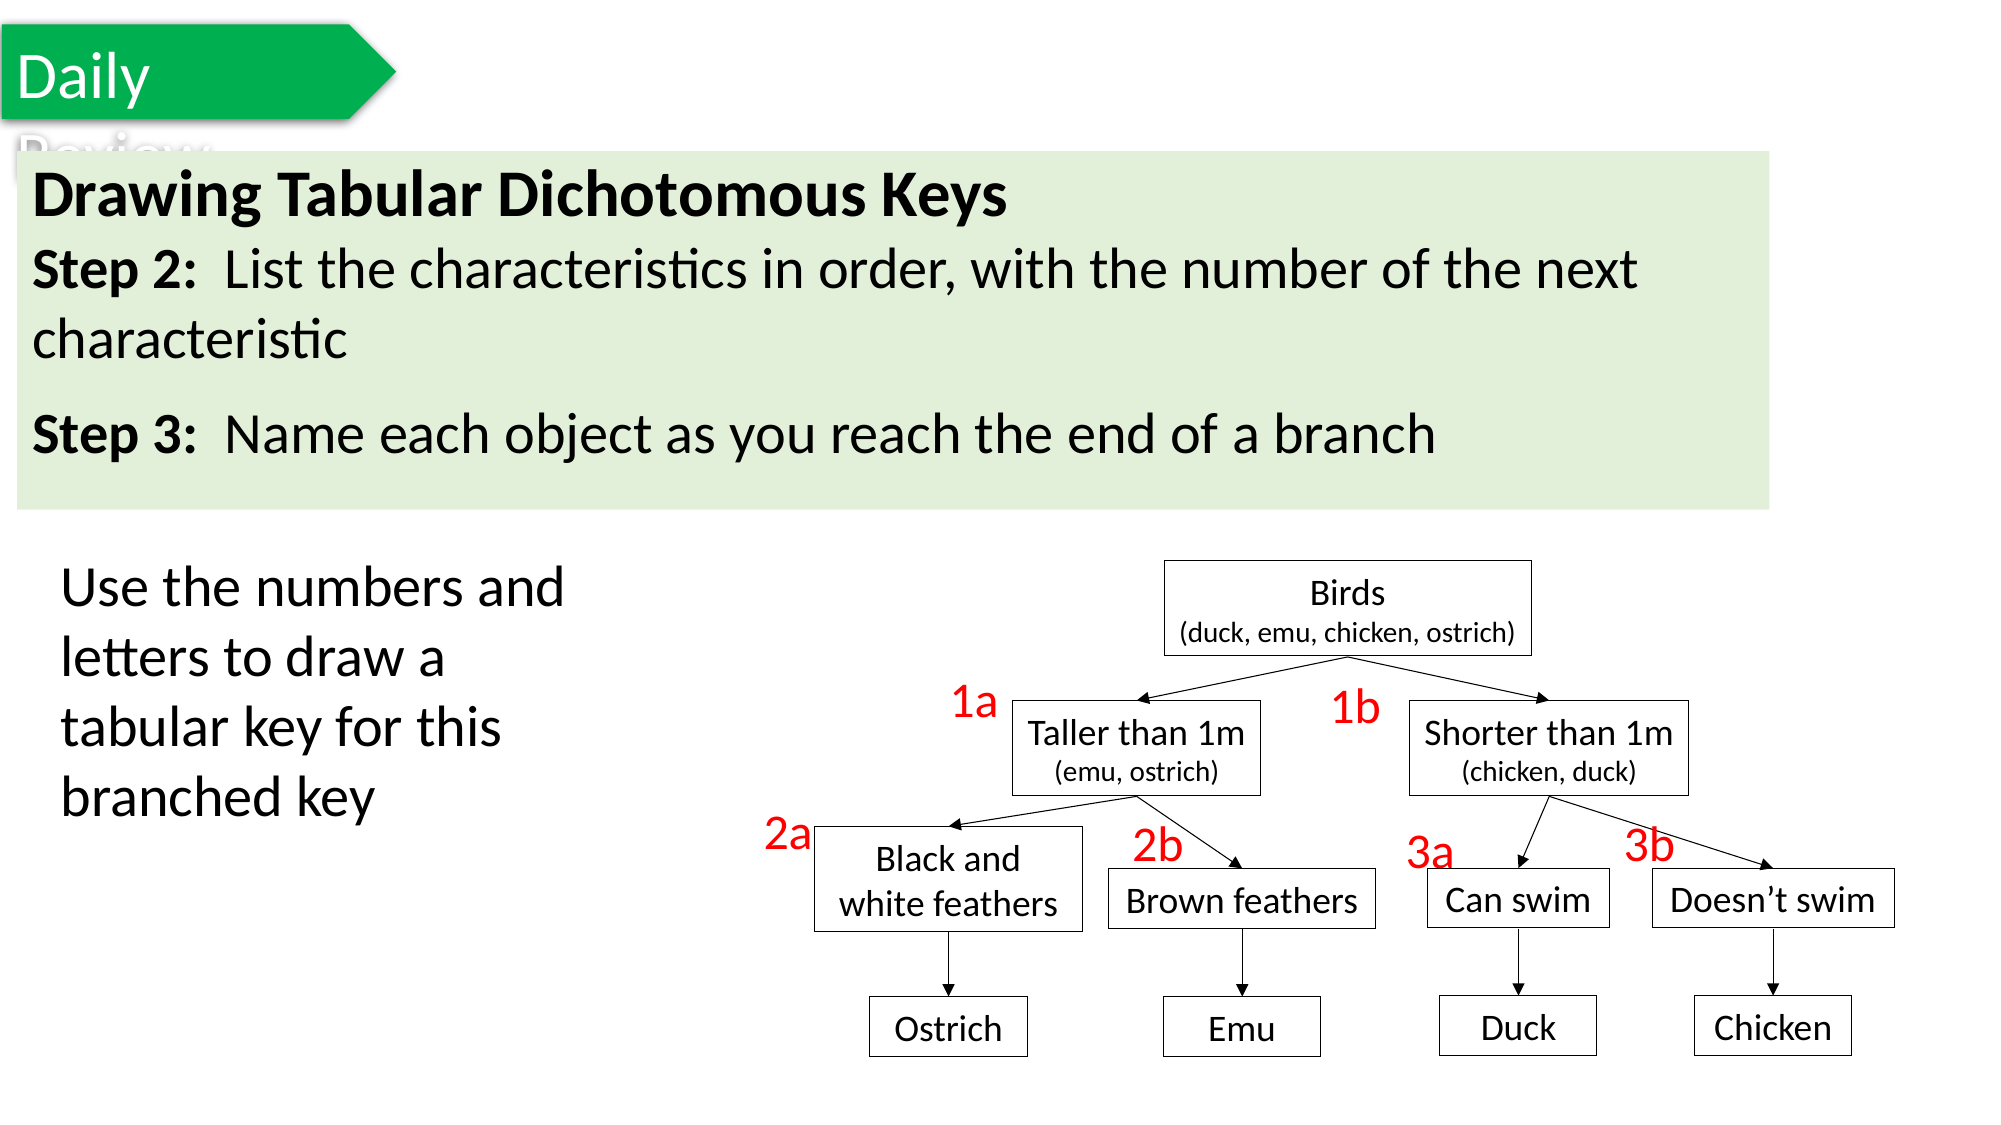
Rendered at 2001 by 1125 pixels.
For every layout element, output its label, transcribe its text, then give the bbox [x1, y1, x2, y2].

text_box Daily Review [1, 24, 397, 119]
text_box Use the numbers and letters to draw a tabular key for this branched key [45, 540, 600, 836]
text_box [748, 560, 1894, 1058]
text_box Drawing Tabular Dichotomous Keys Step 2: List the characteristics in order, with the number of the next characteristic Step 3: Name each object as you reach the end of a branch [17, 151, 1770, 510]
